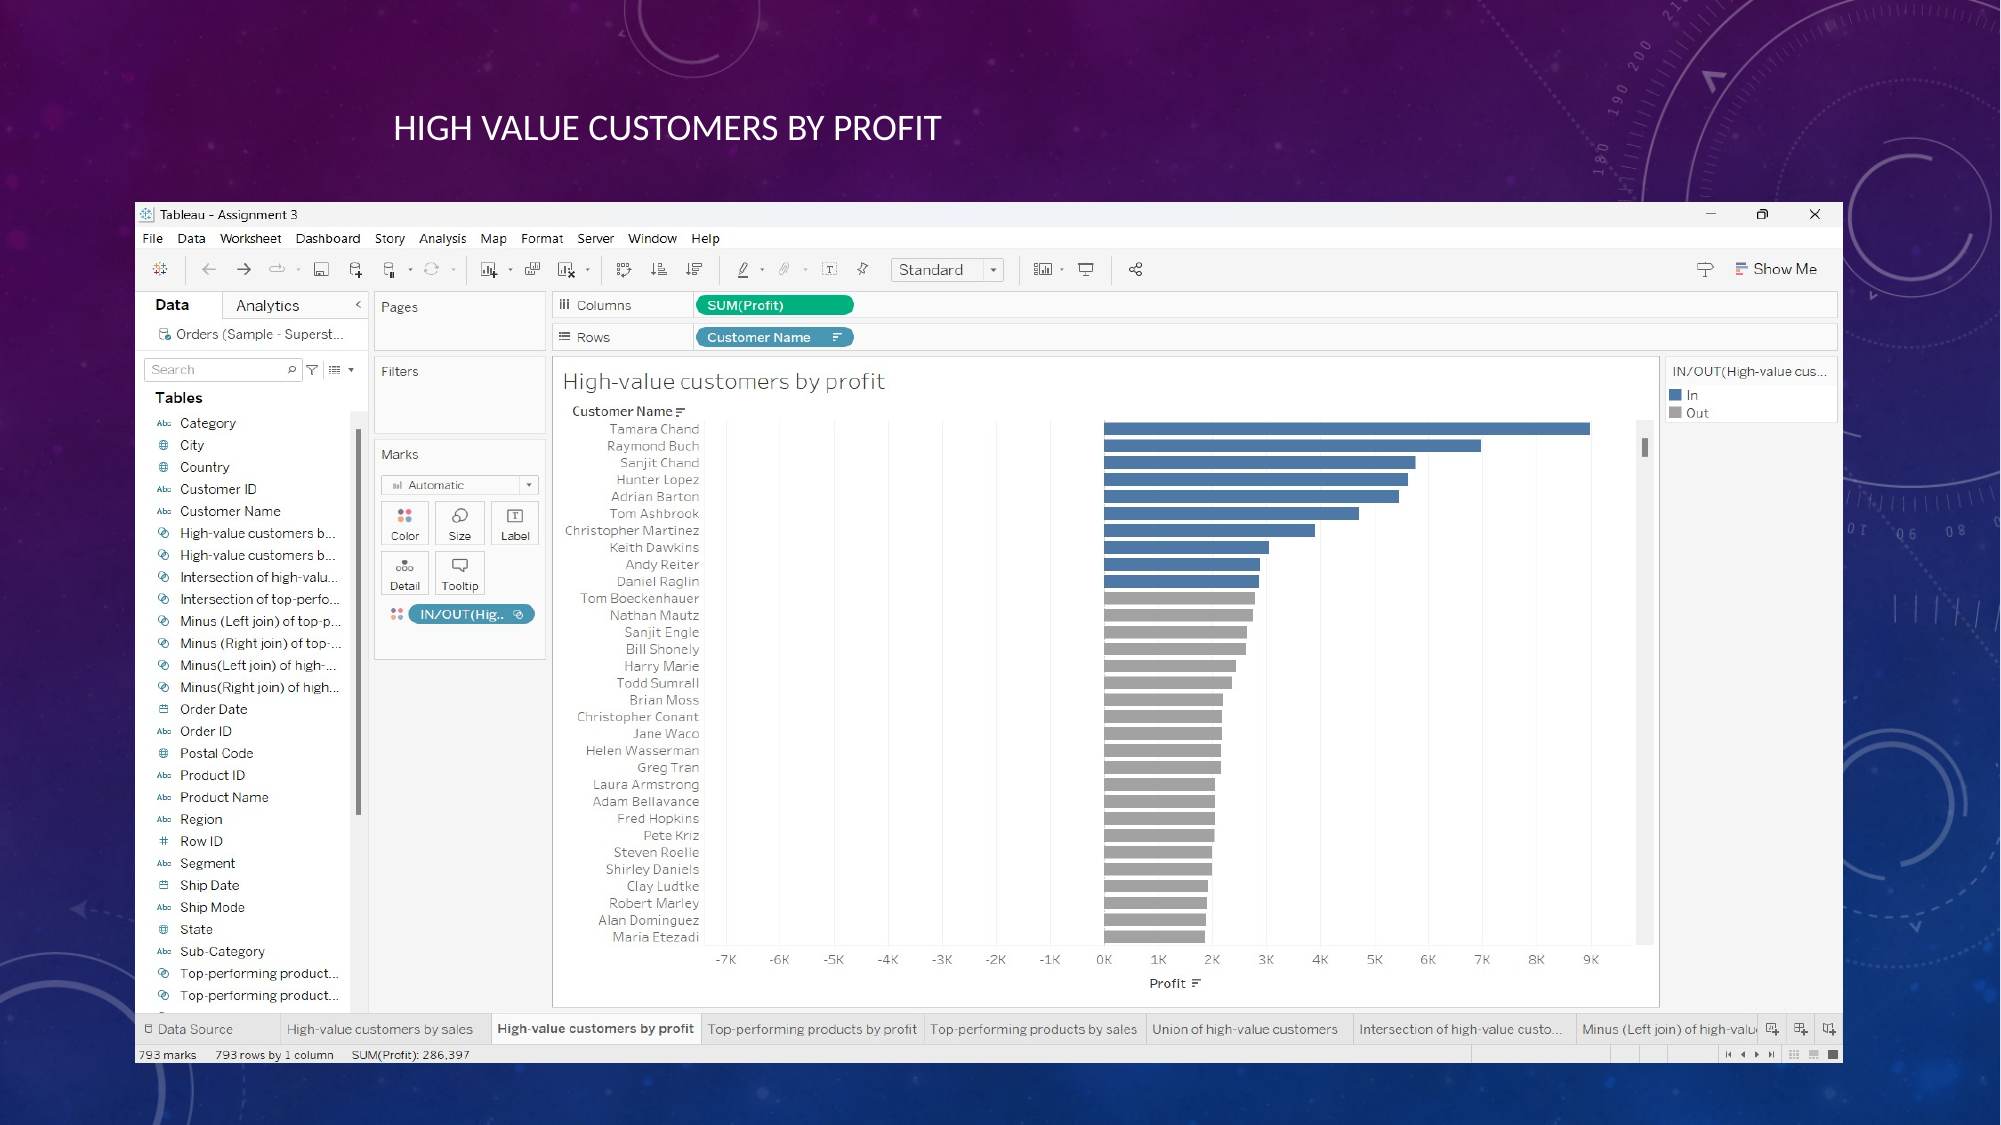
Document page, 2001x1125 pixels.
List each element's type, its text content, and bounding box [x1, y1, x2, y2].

picture [0, 0, 2001, 1125]
text_box [241, 119, 1725, 202]
text_box HIGH VALUE CUSTOMERS BY PROFIT [378, 95, 958, 155]
